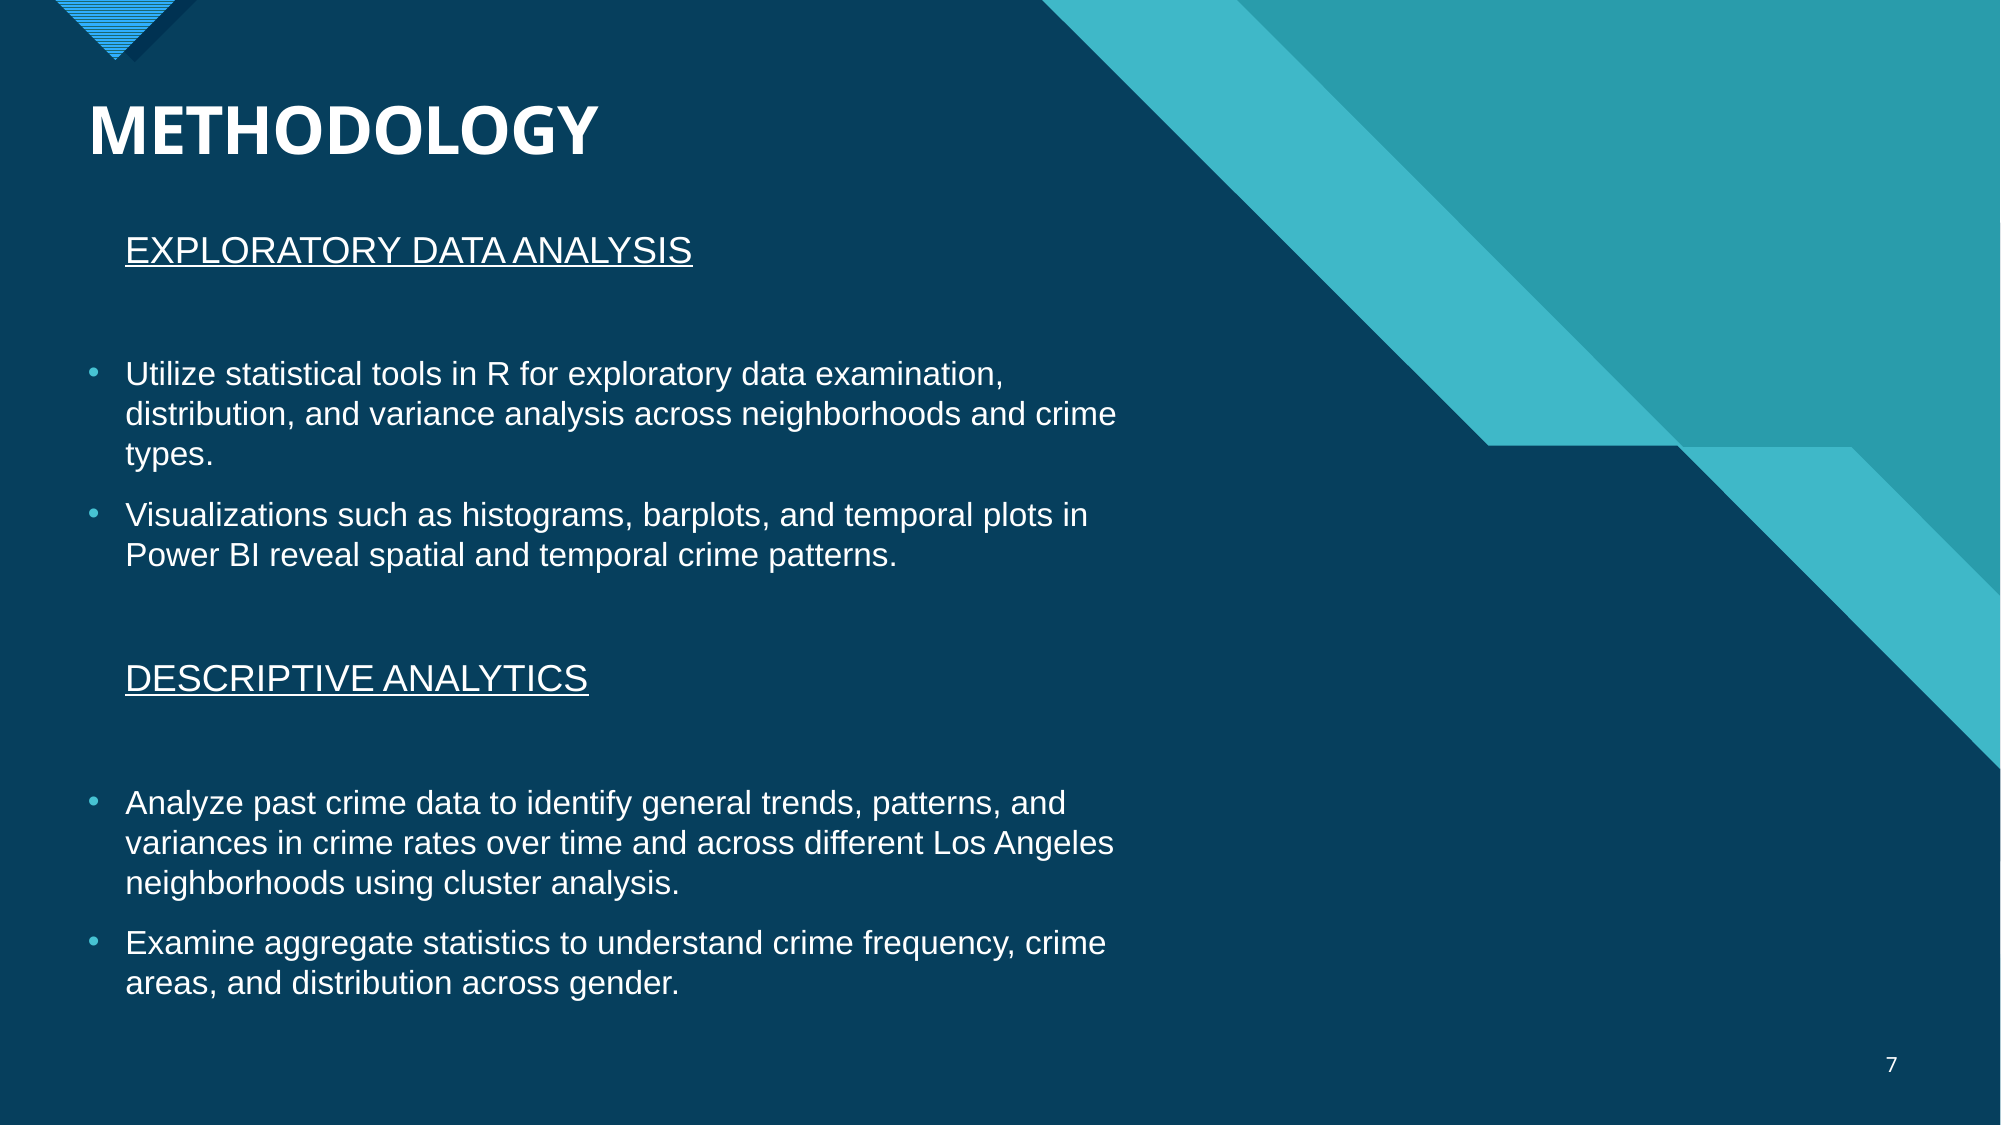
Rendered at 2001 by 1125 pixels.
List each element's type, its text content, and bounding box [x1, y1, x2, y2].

title METHODOLOGY [72, 89, 1913, 177]
list EXPLORATORY DATA ANALYSIS Utilize statistical tools in R for exploratory data examination, distribution, and variance analysis across neighborhoods and crime types. Visualizations such as histograms, barplots, and temporal plots in Power BI reveal spatial and temporal crime patterns. DESCRIPTIVE ANALYTICS Analyze past crime data to identify general trends, patterns, and variances in crime rates over time and across different Los Angeles neighborhoods using cluster analysis. Examine aggregate statistics to understand crime frequency, crime areas, and distribution across gender. [72, 218, 1175, 1096]
slide_number 7 [1845, 1035, 1913, 1096]
